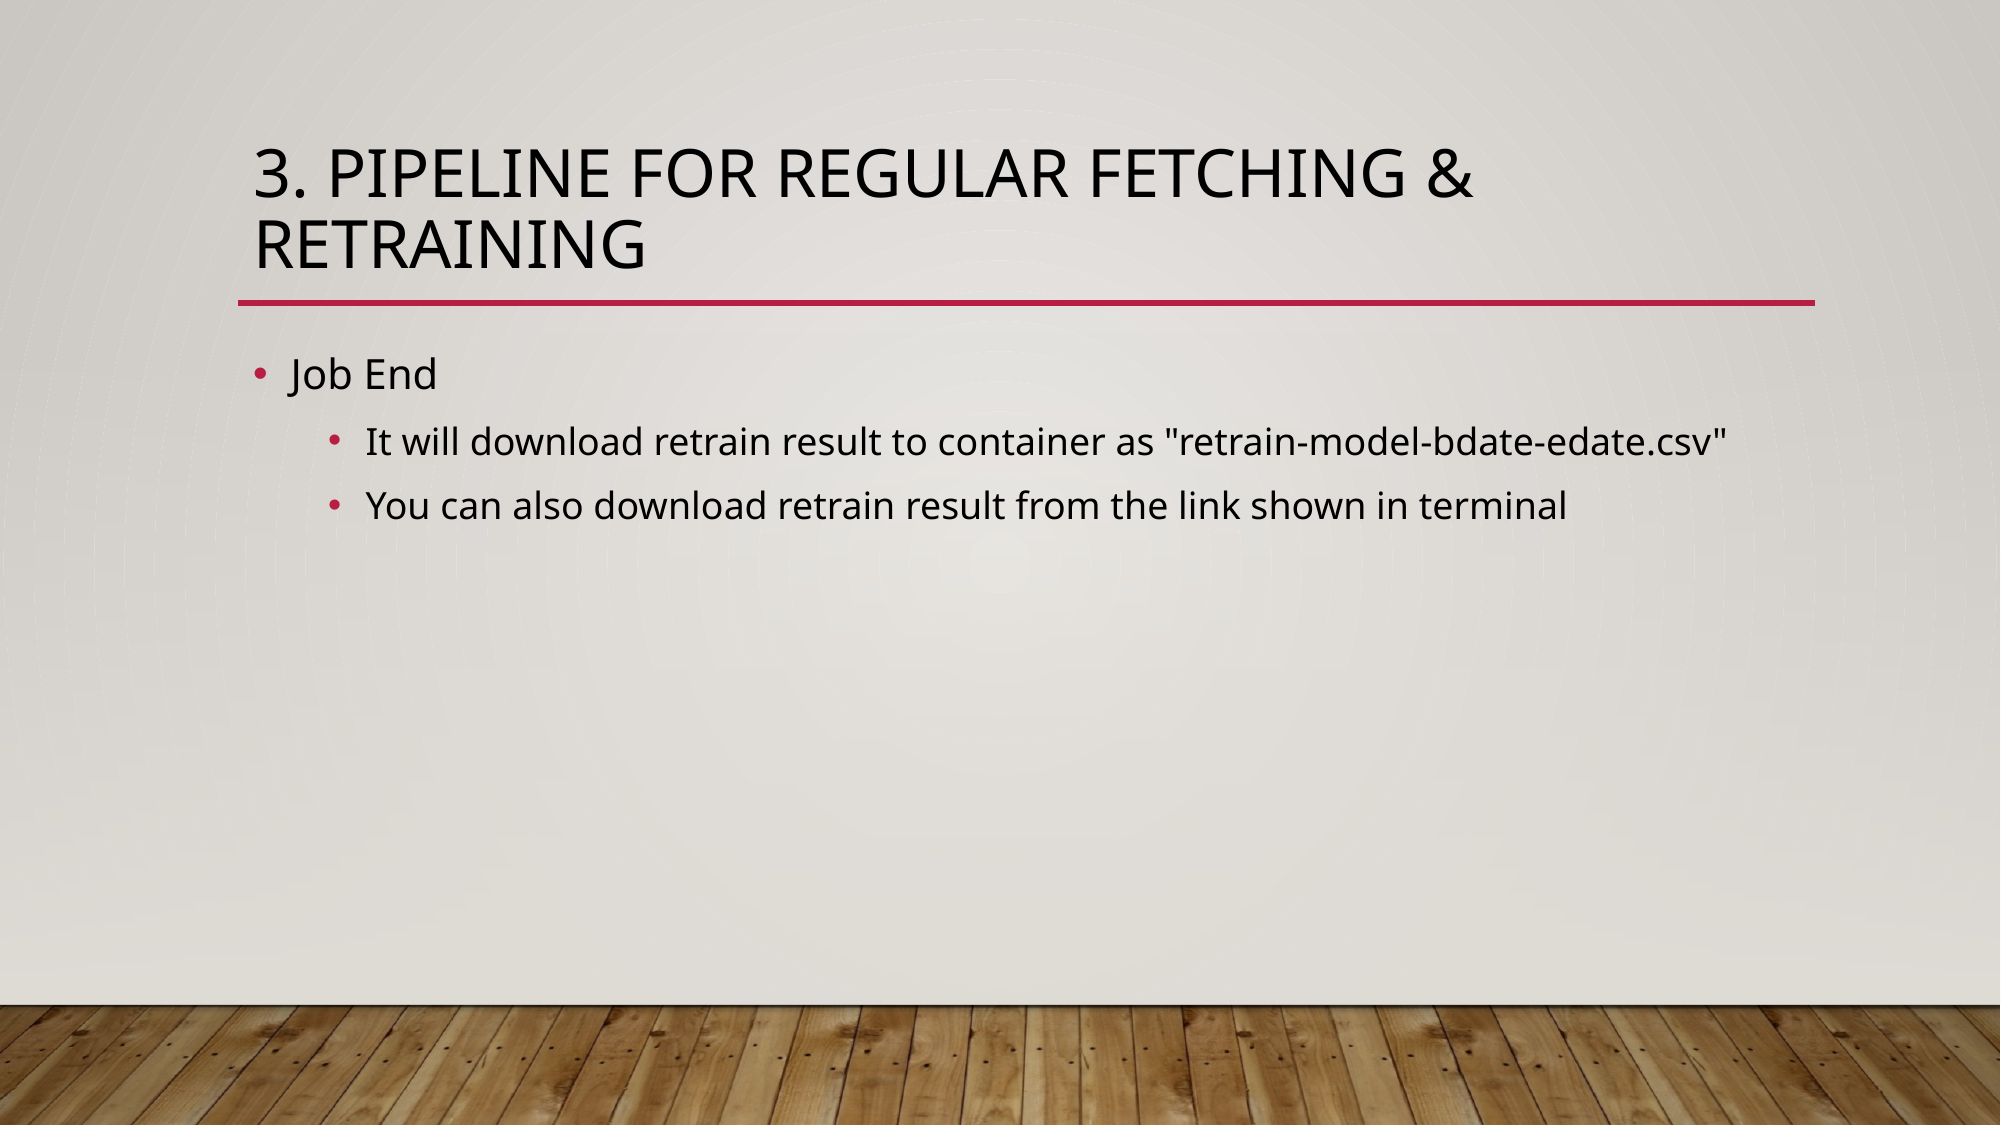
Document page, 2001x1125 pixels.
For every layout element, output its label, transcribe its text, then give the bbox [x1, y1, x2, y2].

list Job End It will download retrain result to container as "retrain-model-bdate-edate.csv" You can also download retrain result from the link shown in terminal [238, 330, 1814, 897]
title 3. Pipeline for regular fetching & retraining [238, 131, 1814, 305]
picture [0, 1005, 2000, 1125]
